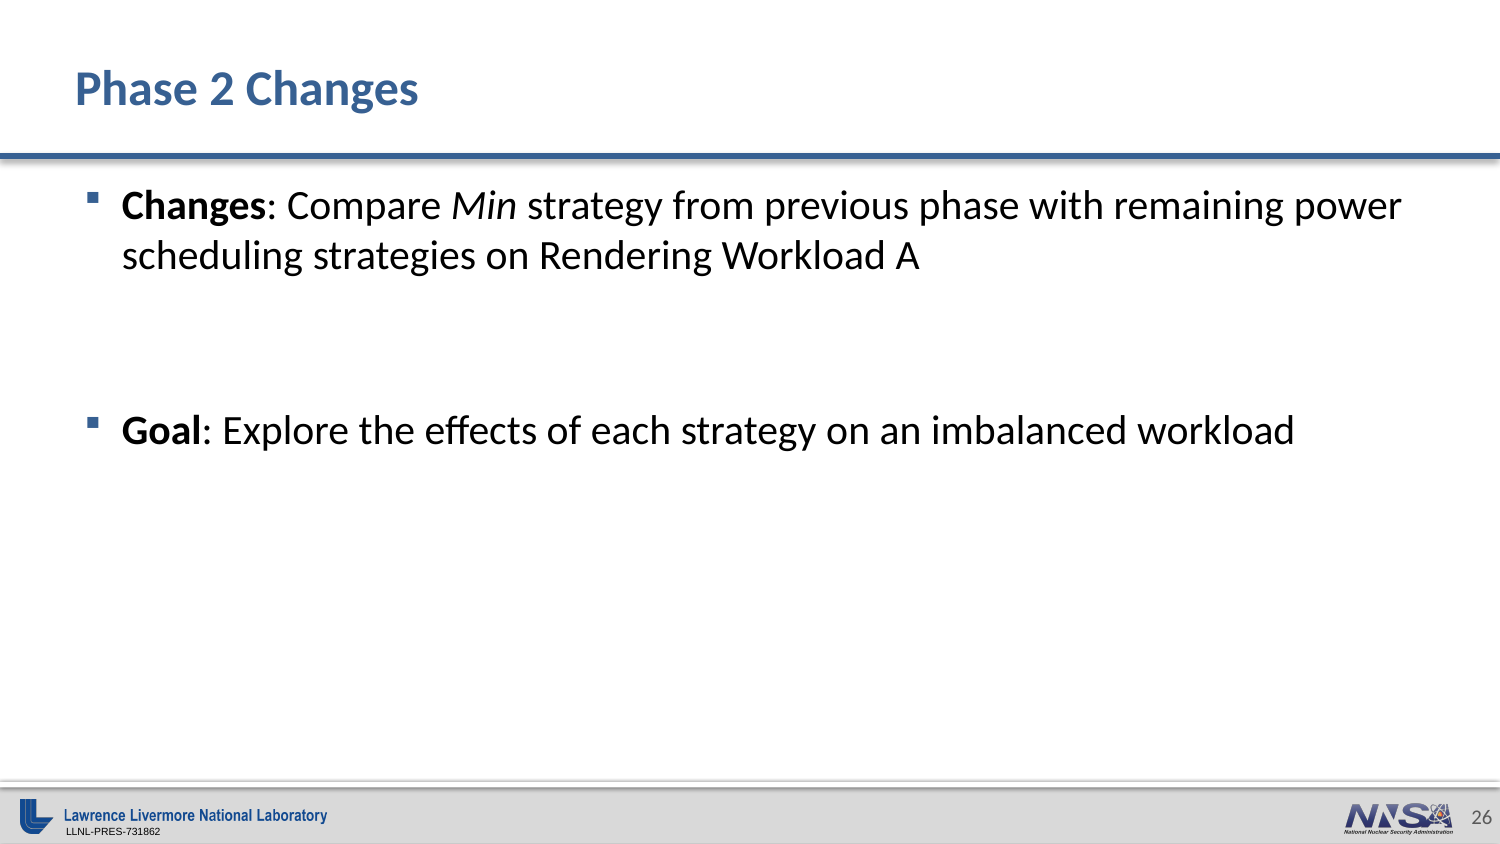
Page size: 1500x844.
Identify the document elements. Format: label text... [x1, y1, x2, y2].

title Phase 2 Changes [75, 26, 1425, 152]
picture [20, 799, 356, 834]
list Changes: Compare Min strategy from previous phase with remaining power scheduling strategies on Rendering Workload A Goal: Explore the effects of each strategy on an imbalanced workload [75, 177, 1425, 782]
picture [1339, 794, 1458, 840]
